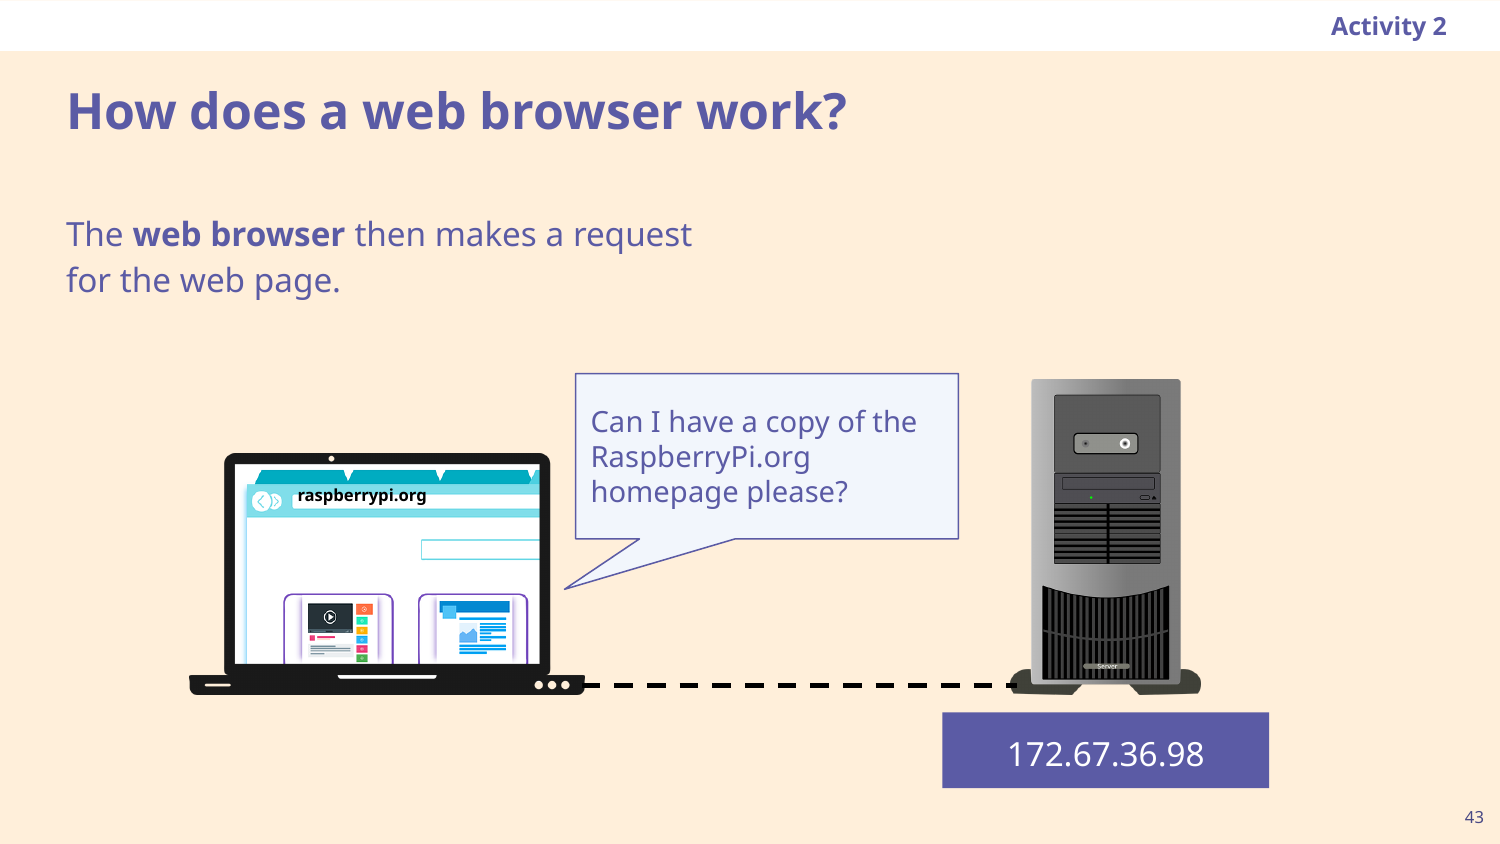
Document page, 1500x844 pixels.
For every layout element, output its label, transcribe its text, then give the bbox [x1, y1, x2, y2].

text_box 172.67.36.98 [942, 712, 1270, 789]
subtitle Activity 2 [862, 0, 1448, 52]
picture [1010, 378, 1201, 695]
slide_number ‹#› [1448, 792, 1500, 844]
list The web browser then makes a request for the web page. [51, 191, 723, 793]
text_box Can I have a copy of the RaspberryPi.org homepage please? [575, 373, 959, 583]
title How does a web browser work? [51, 52, 1449, 167]
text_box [188, 453, 586, 695]
